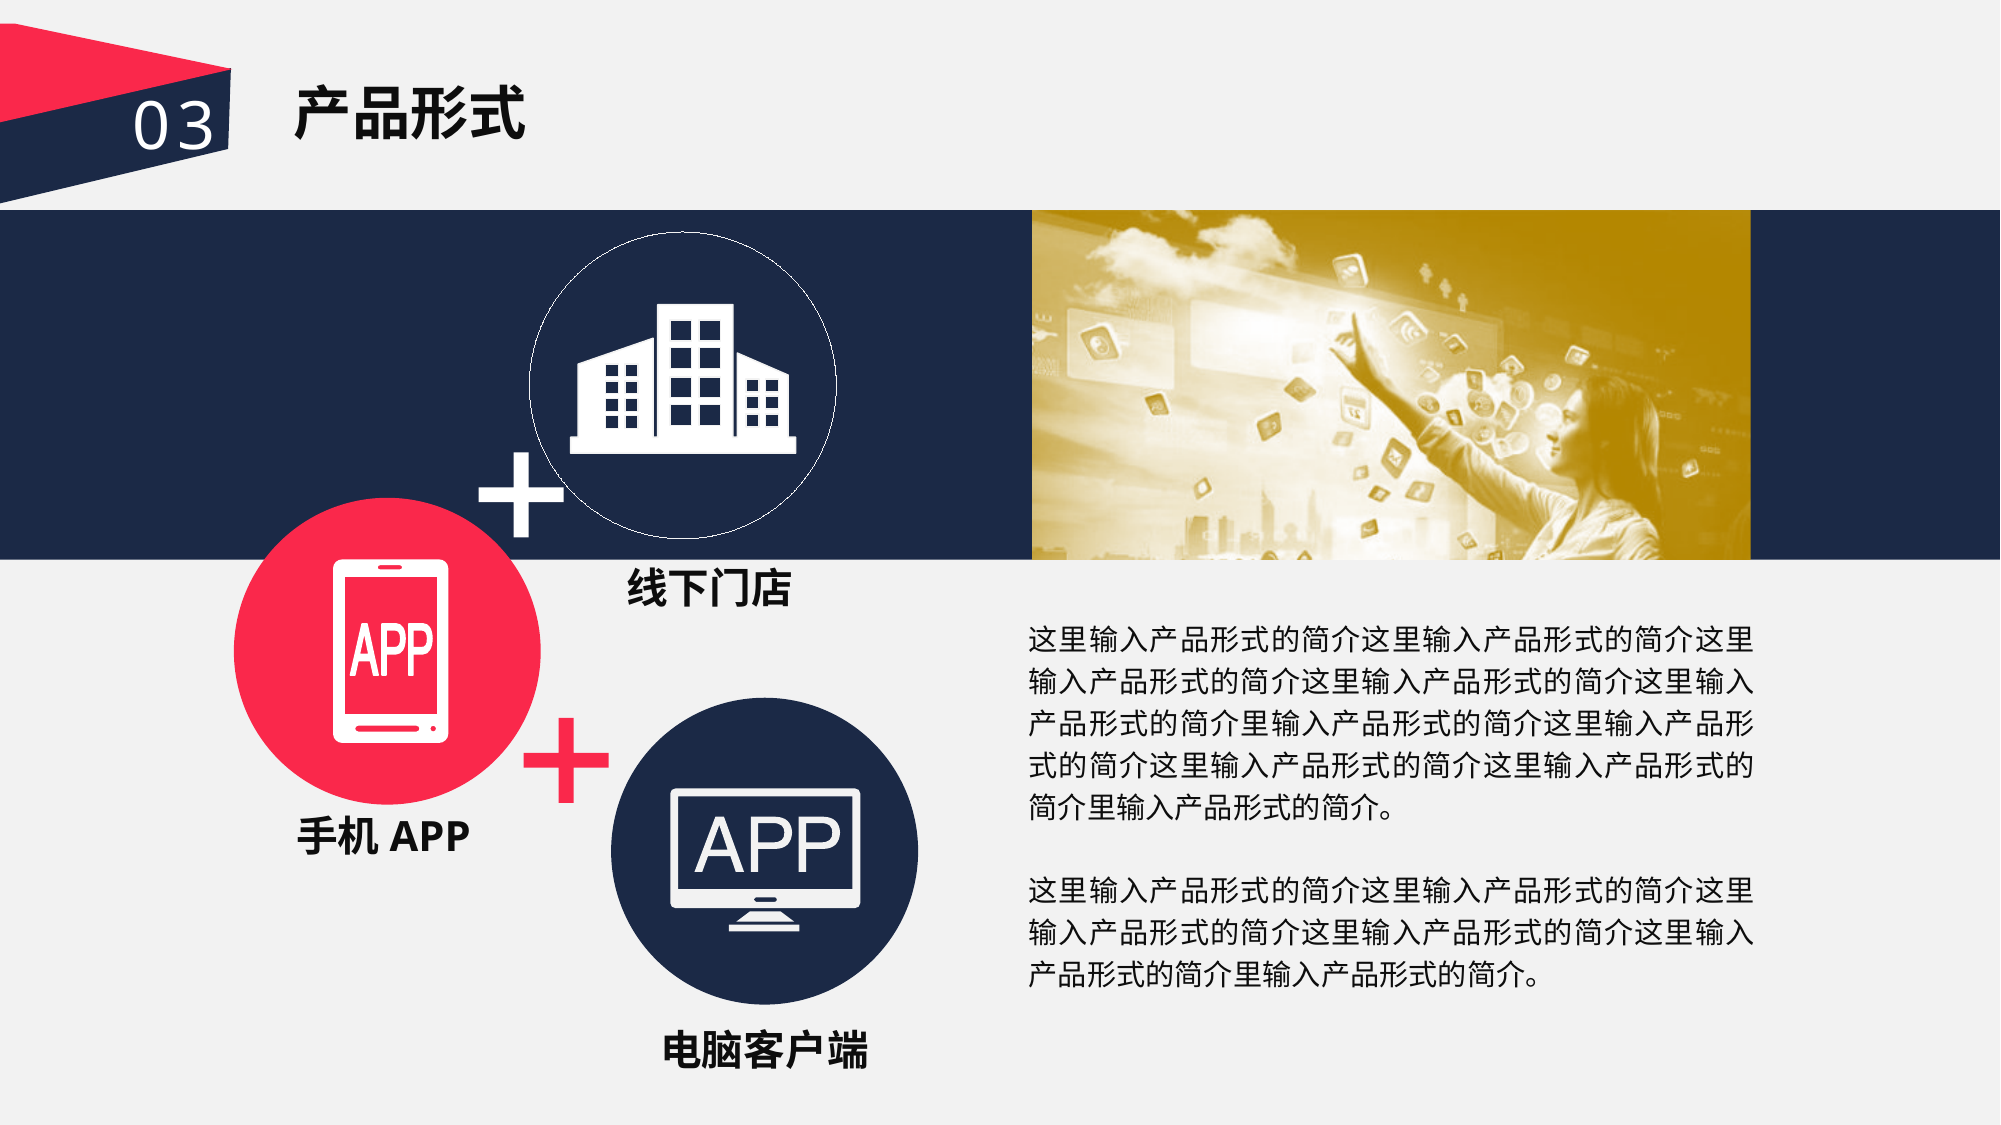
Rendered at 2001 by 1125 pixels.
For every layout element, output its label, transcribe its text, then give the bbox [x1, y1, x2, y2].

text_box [529, 231, 837, 539]
text_box 手机APP [256, 805, 511, 868]
text_box [541, 717, 609, 803]
text_box 线下门店 [583, 554, 837, 620]
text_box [611, 697, 919, 1005]
text_box 电脑客户端 [637, 1016, 892, 1082]
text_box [0, 23, 306, 219]
text_box 这里输入产品形式的简介这里输入产品形式的简介这里输入产品形式的简介这里输入产品形式的简介这里输入产品形式的简介里输入产品形式的简介这里输入产品形式的简介这里输入产品形式的简介这里输入产品形式的简介里输入产品形式的简介。 这里输入产品形式的简介这里输入产品形式的简介这里输入产品形式的简介这里输入产品形式的简介这里输入产品形式的简介里输入产品形式的简介。 [1013, 606, 1770, 999]
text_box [233, 497, 541, 805]
text_box [0, 209, 2000, 561]
text_box [478, 452, 529, 497]
text_box 产品形式 [306, 68, 632, 154]
picture [1032, 210, 1751, 560]
